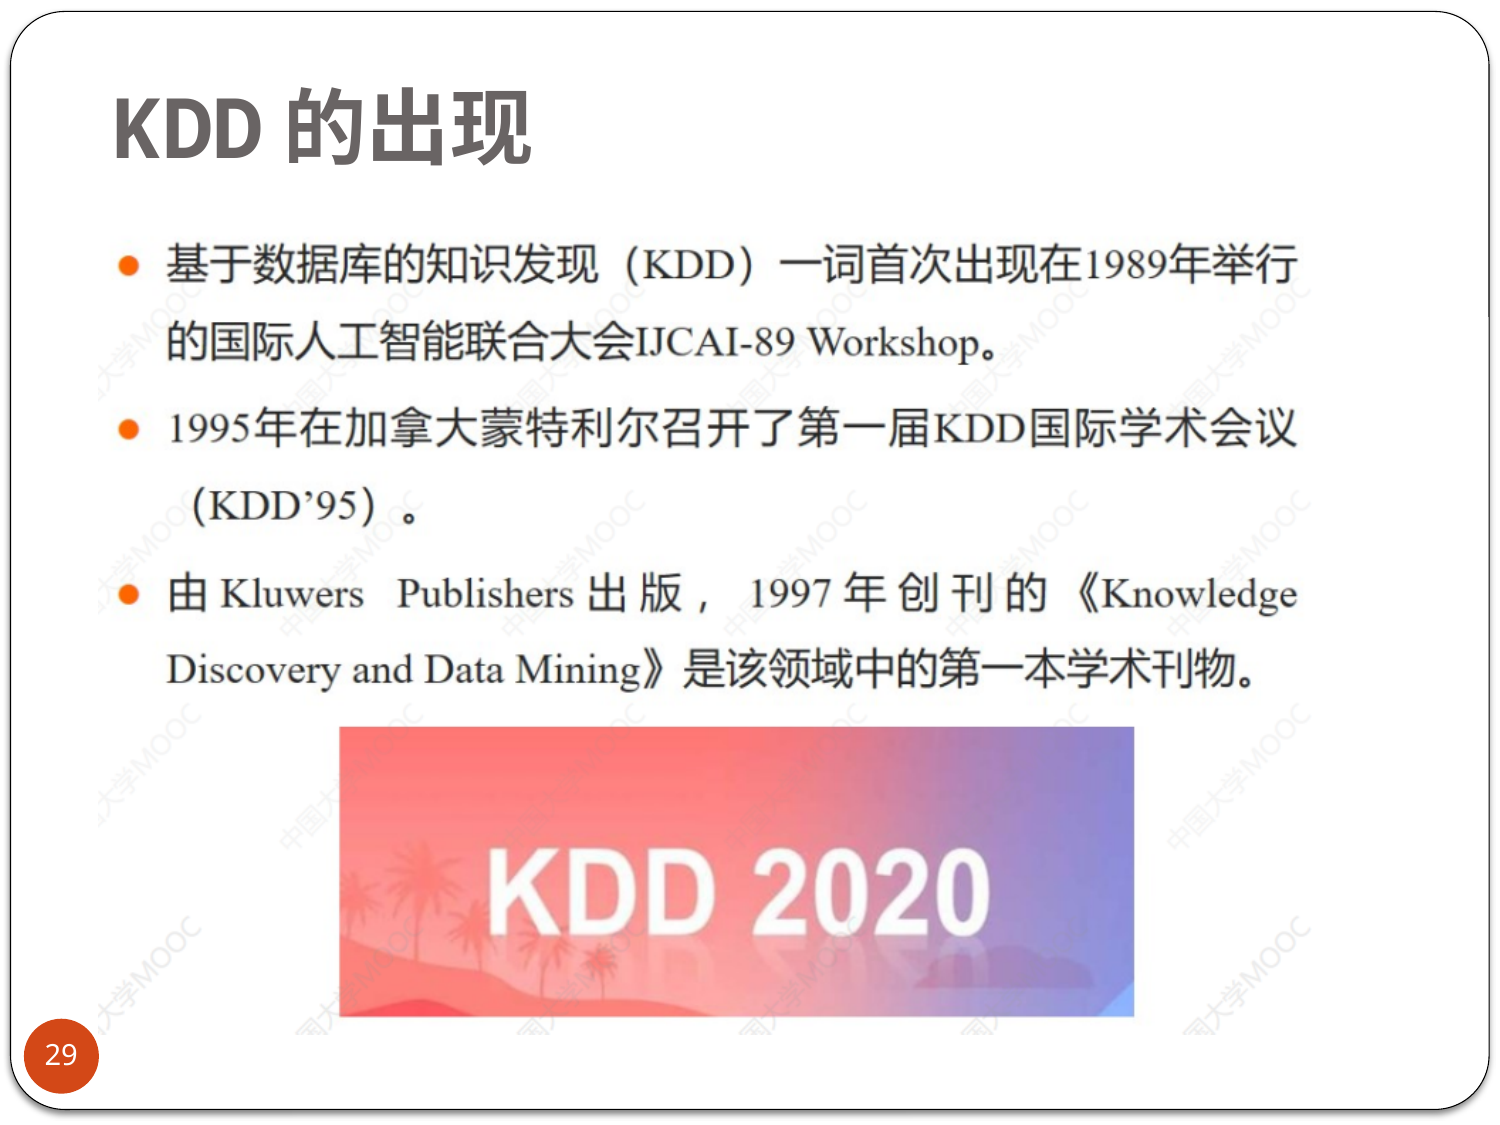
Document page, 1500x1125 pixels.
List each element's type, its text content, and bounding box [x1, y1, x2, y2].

picture [98, 215, 1329, 1035]
title KDD的出现 [98, 35, 1425, 224]
slide_number 29 [23, 1018, 99, 1094]
